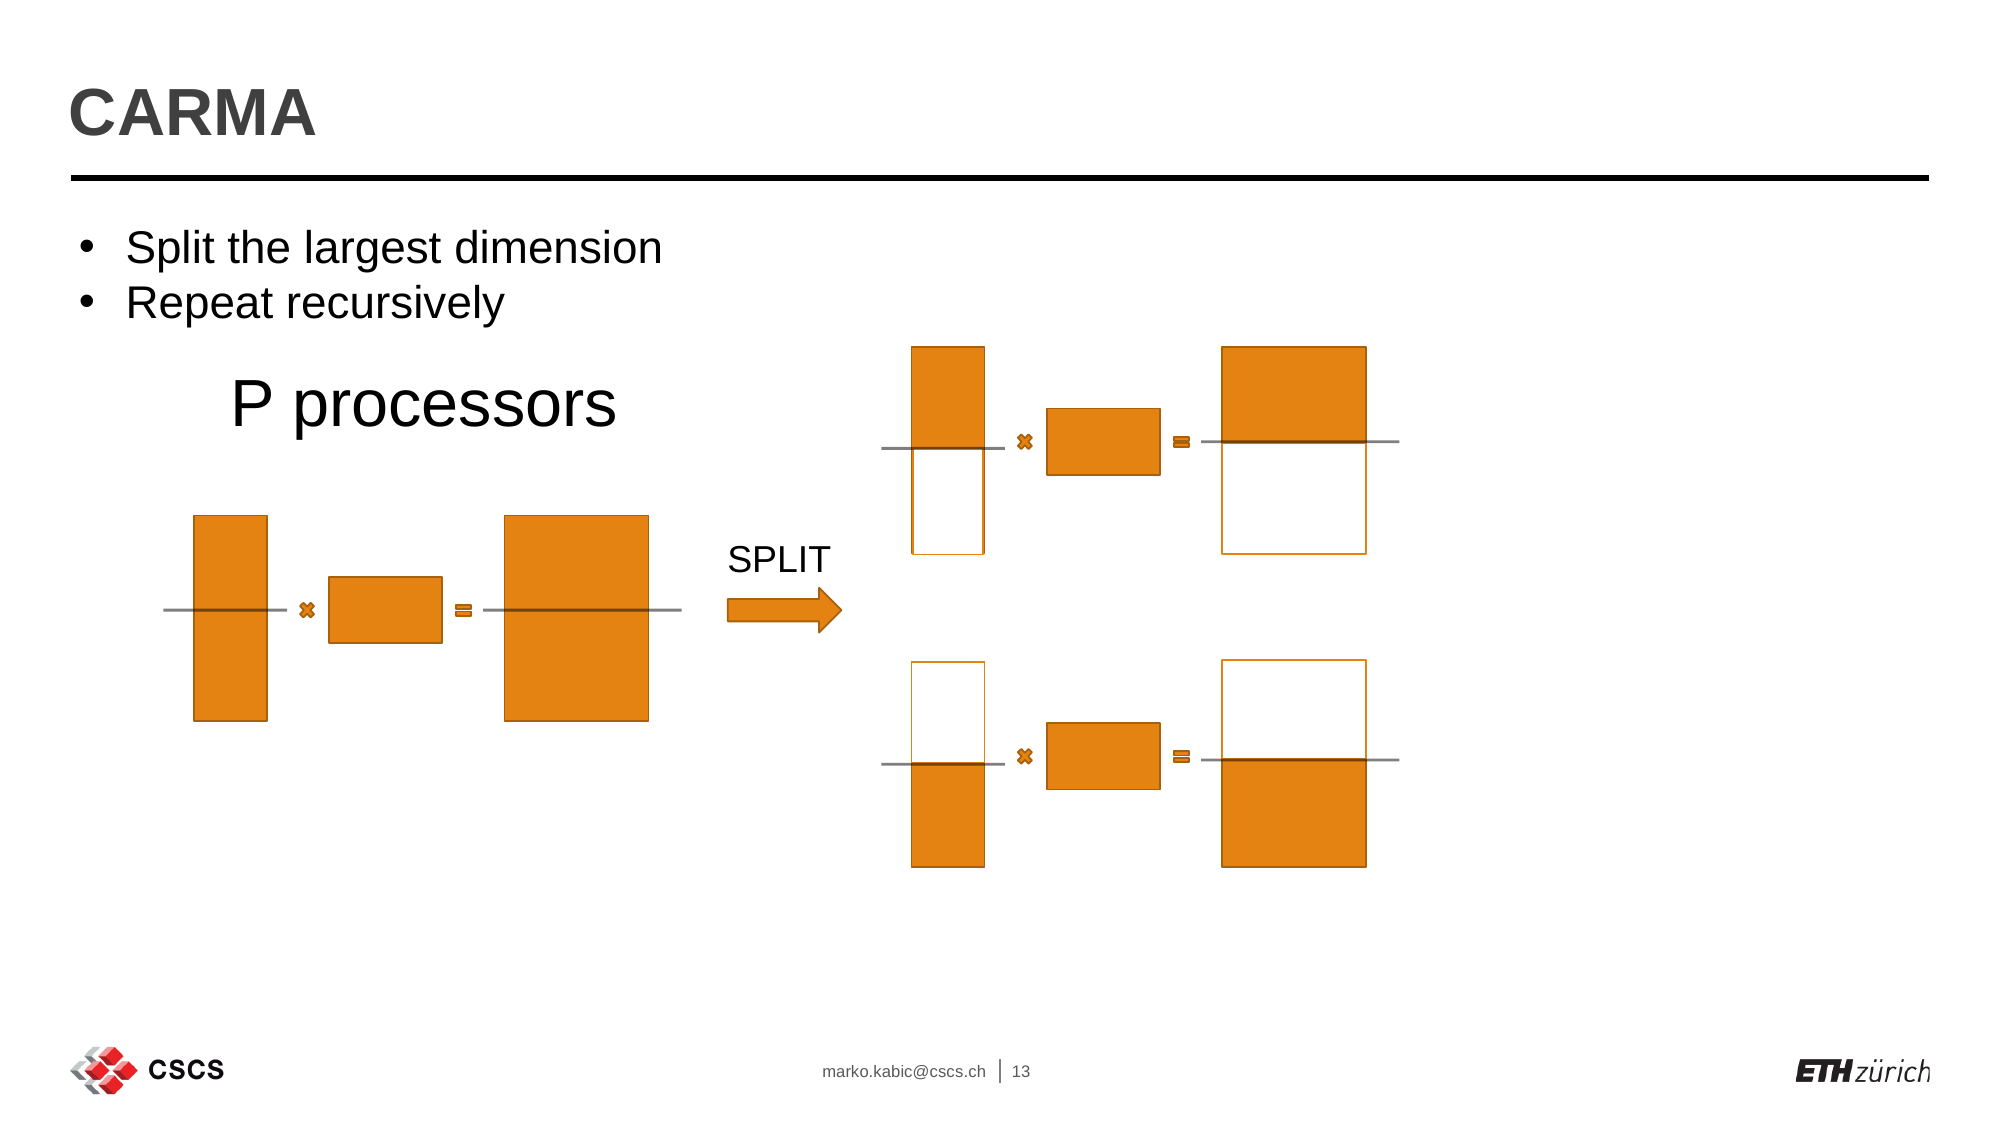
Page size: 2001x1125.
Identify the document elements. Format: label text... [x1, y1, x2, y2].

text_box [1017, 433, 1033, 450]
text_box [328, 576, 443, 644]
text_box [504, 515, 649, 608]
text_box [1046, 722, 1161, 790]
text_box [1017, 748, 1033, 765]
footer marko.kabic@cscs.ch [322, 1059, 998, 1083]
text_box [455, 604, 472, 610]
text_box [911, 346, 985, 446]
text_box [1221, 346, 1367, 440]
text_box [726, 587, 843, 634]
text_box [455, 611, 472, 617]
text_box [911, 766, 985, 868]
title CARMA [68, 19, 1928, 161]
text_box Split the largest dimension Repeat recursively [63, 210, 707, 336]
text_box [193, 612, 268, 722]
text_box [1173, 750, 1190, 756]
text_box [912, 450, 984, 555]
text_box [1221, 444, 1367, 555]
text_box [1046, 408, 1161, 476]
text_box [911, 661, 985, 762]
text_box [1173, 436, 1190, 448]
text_box [193, 515, 268, 608]
text_box [504, 612, 649, 722]
text_box SPLIT [706, 527, 853, 587]
slide_number 13 [999, 1059, 1063, 1083]
text_box [1173, 757, 1190, 763]
text_box P processors [215, 352, 712, 448]
text_box [1221, 659, 1367, 758]
text_box [1221, 762, 1367, 868]
text_box [299, 602, 315, 619]
